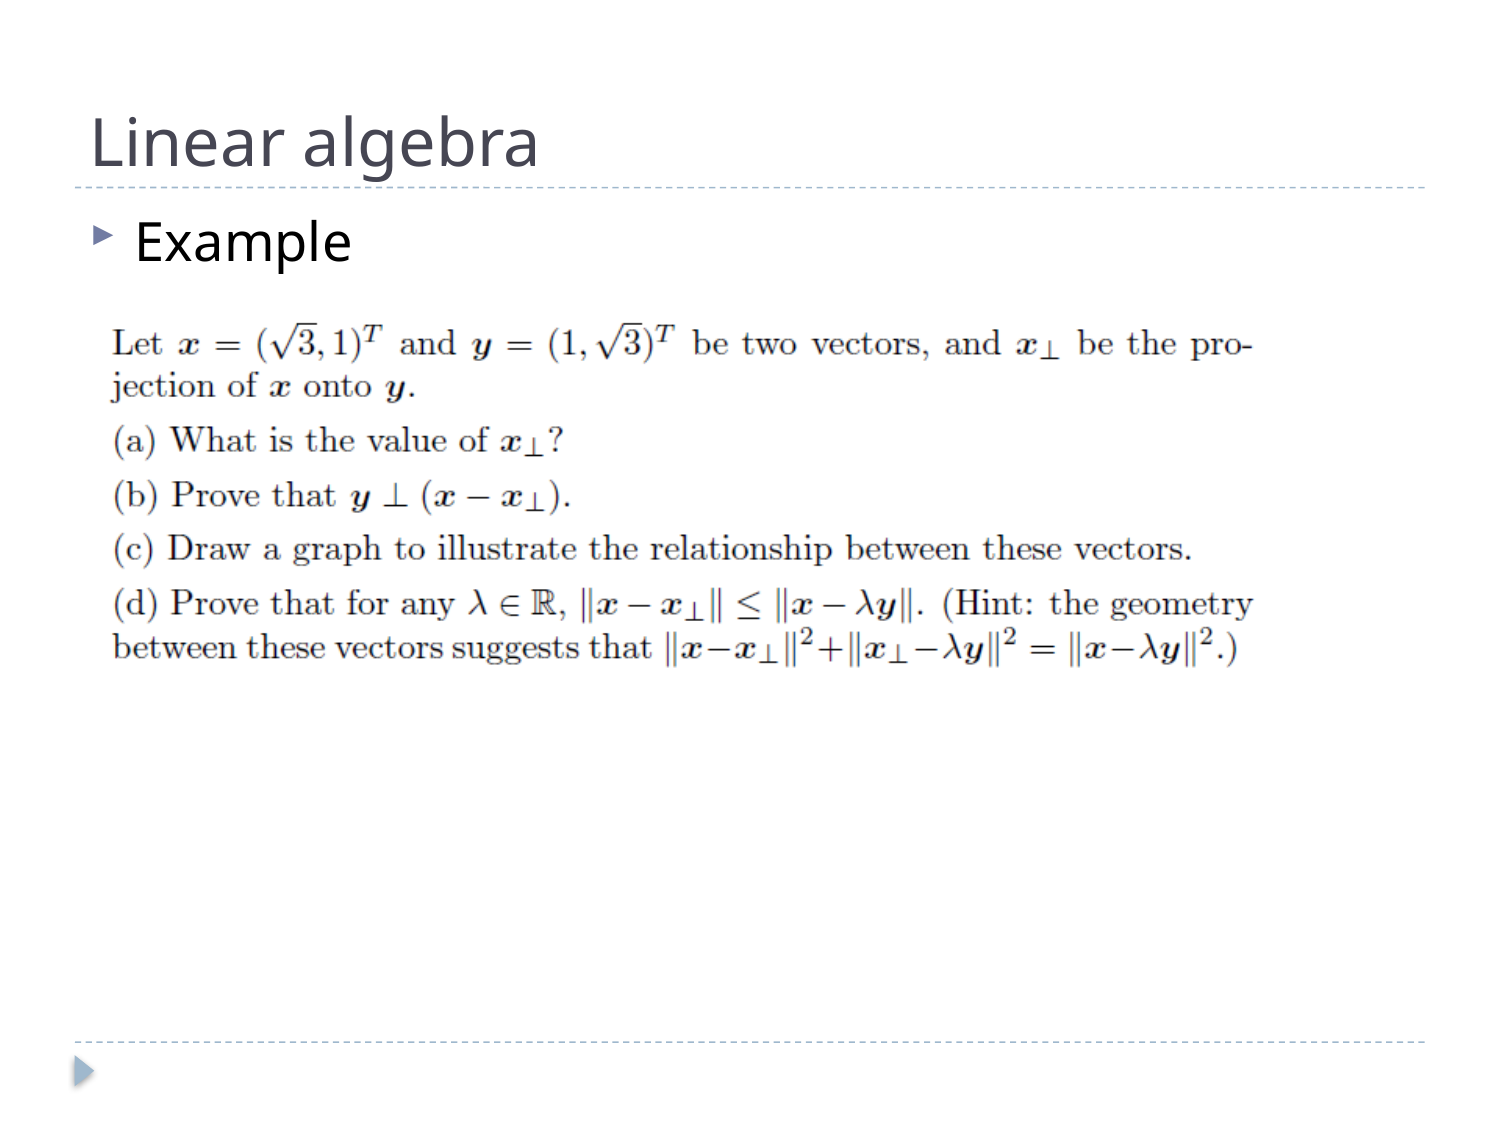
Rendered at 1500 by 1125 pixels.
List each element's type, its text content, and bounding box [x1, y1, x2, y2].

title Linear algebra [75, 24, 1425, 188]
picture [100, 314, 1438, 693]
list Example [75, 200, 1425, 1010]
